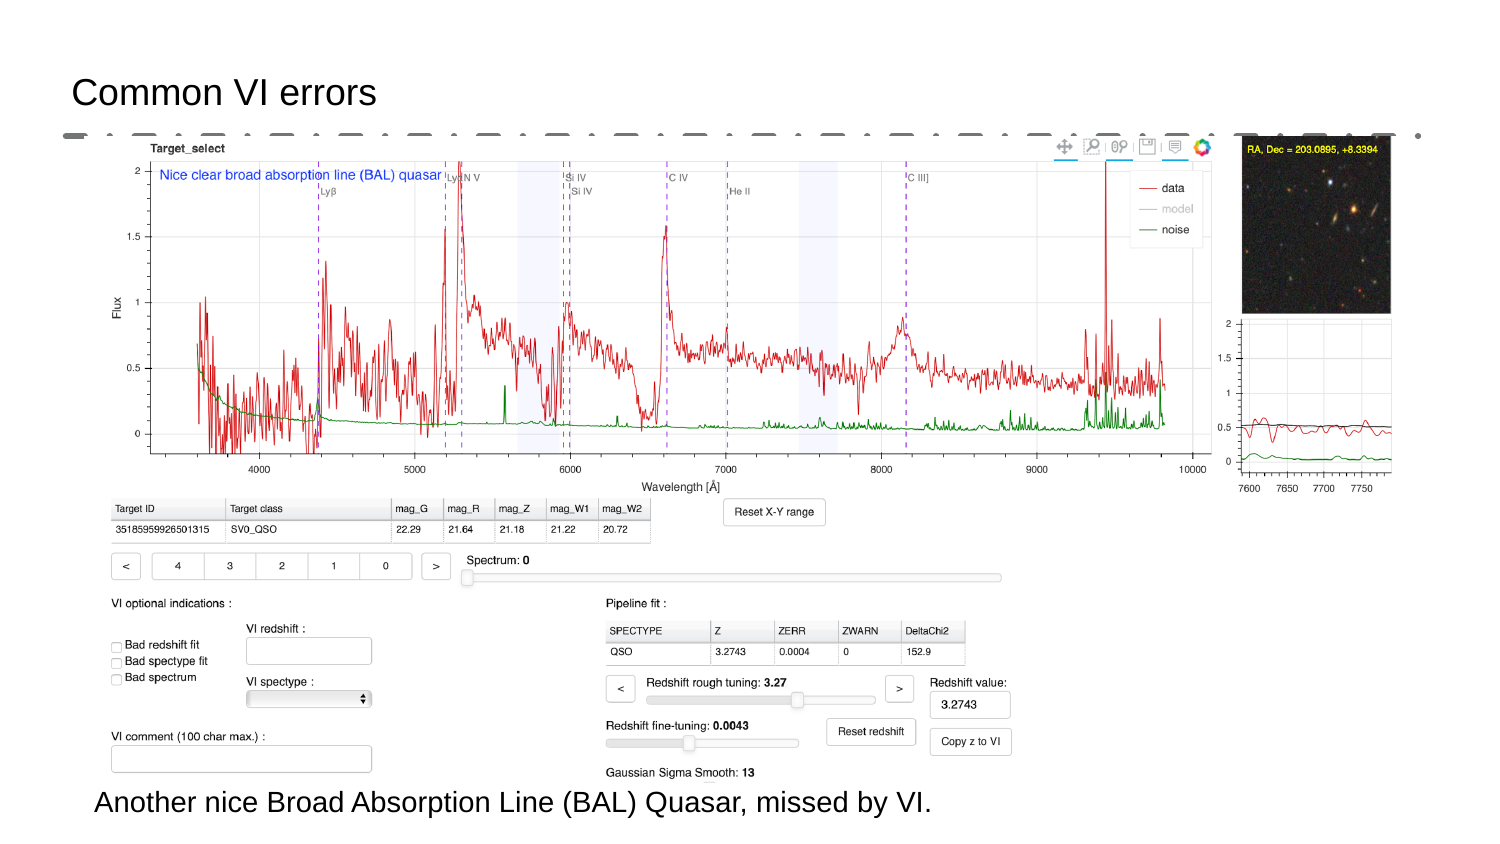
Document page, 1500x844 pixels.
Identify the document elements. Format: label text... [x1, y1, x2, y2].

picture [84, 135, 1398, 783]
text_box Another nice Broad Absorption Line (BAL) Quasar, missed by VI. [79, 768, 1483, 832]
title Common VI errors [65, 62, 1435, 126]
